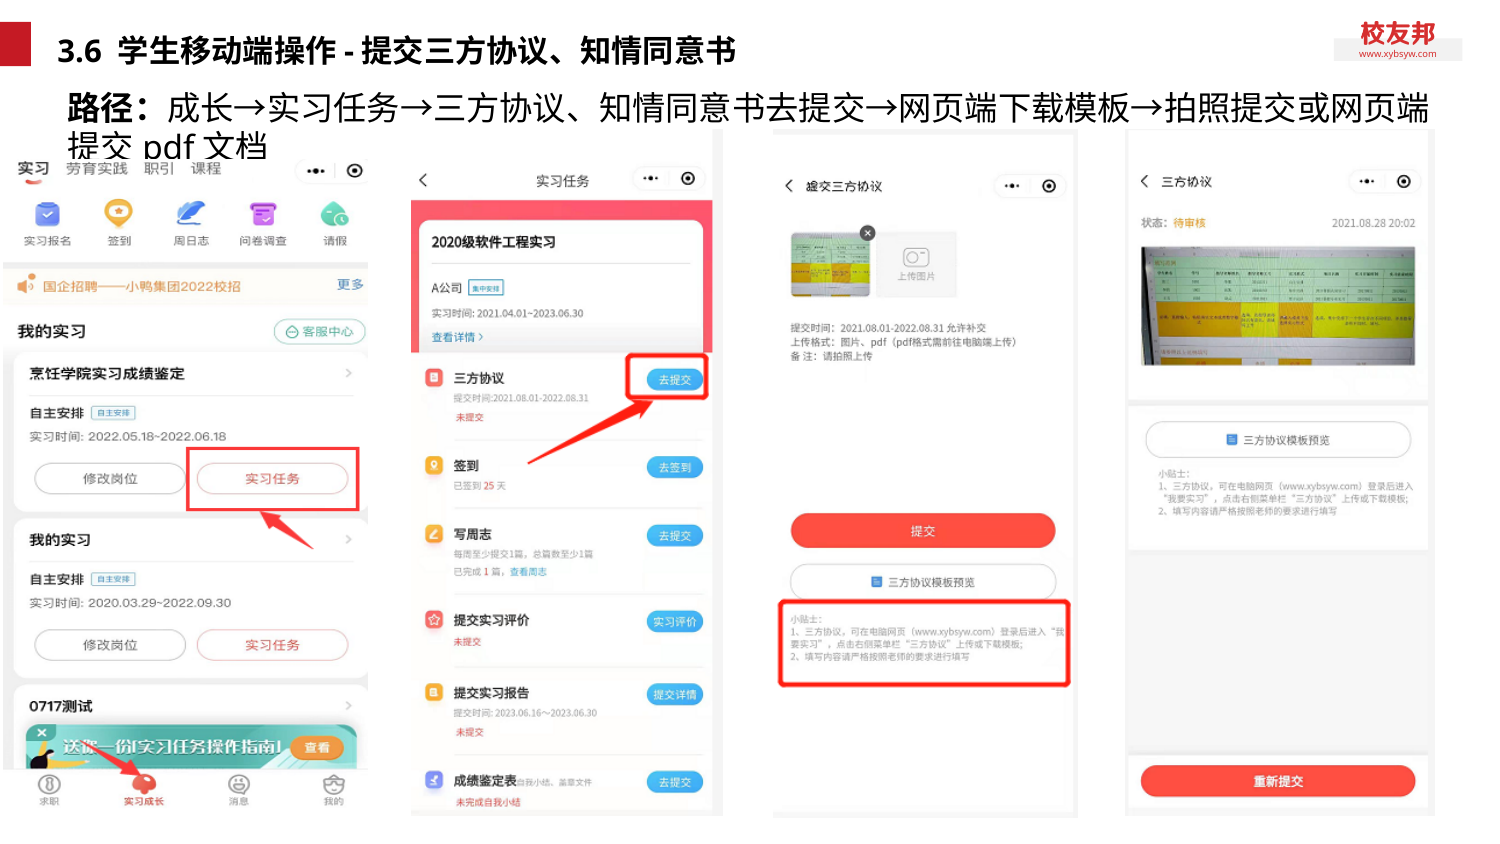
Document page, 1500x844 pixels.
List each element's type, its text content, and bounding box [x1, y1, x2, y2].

picture [1361, 21, 1435, 45]
picture [1125, 129, 1435, 816]
title 3.6 学生移动端操作-提交三方协议、知情同意书 [42, 11, 939, 77]
picture [773, 129, 1078, 818]
picture [411, 129, 723, 816]
text_box 路径：成长→实习任务→三方协议、知情同意书去提交→网页端下载模板→拍照提交或网页端提交pdf文档 [52, 79, 1456, 174]
picture [3, 159, 368, 816]
